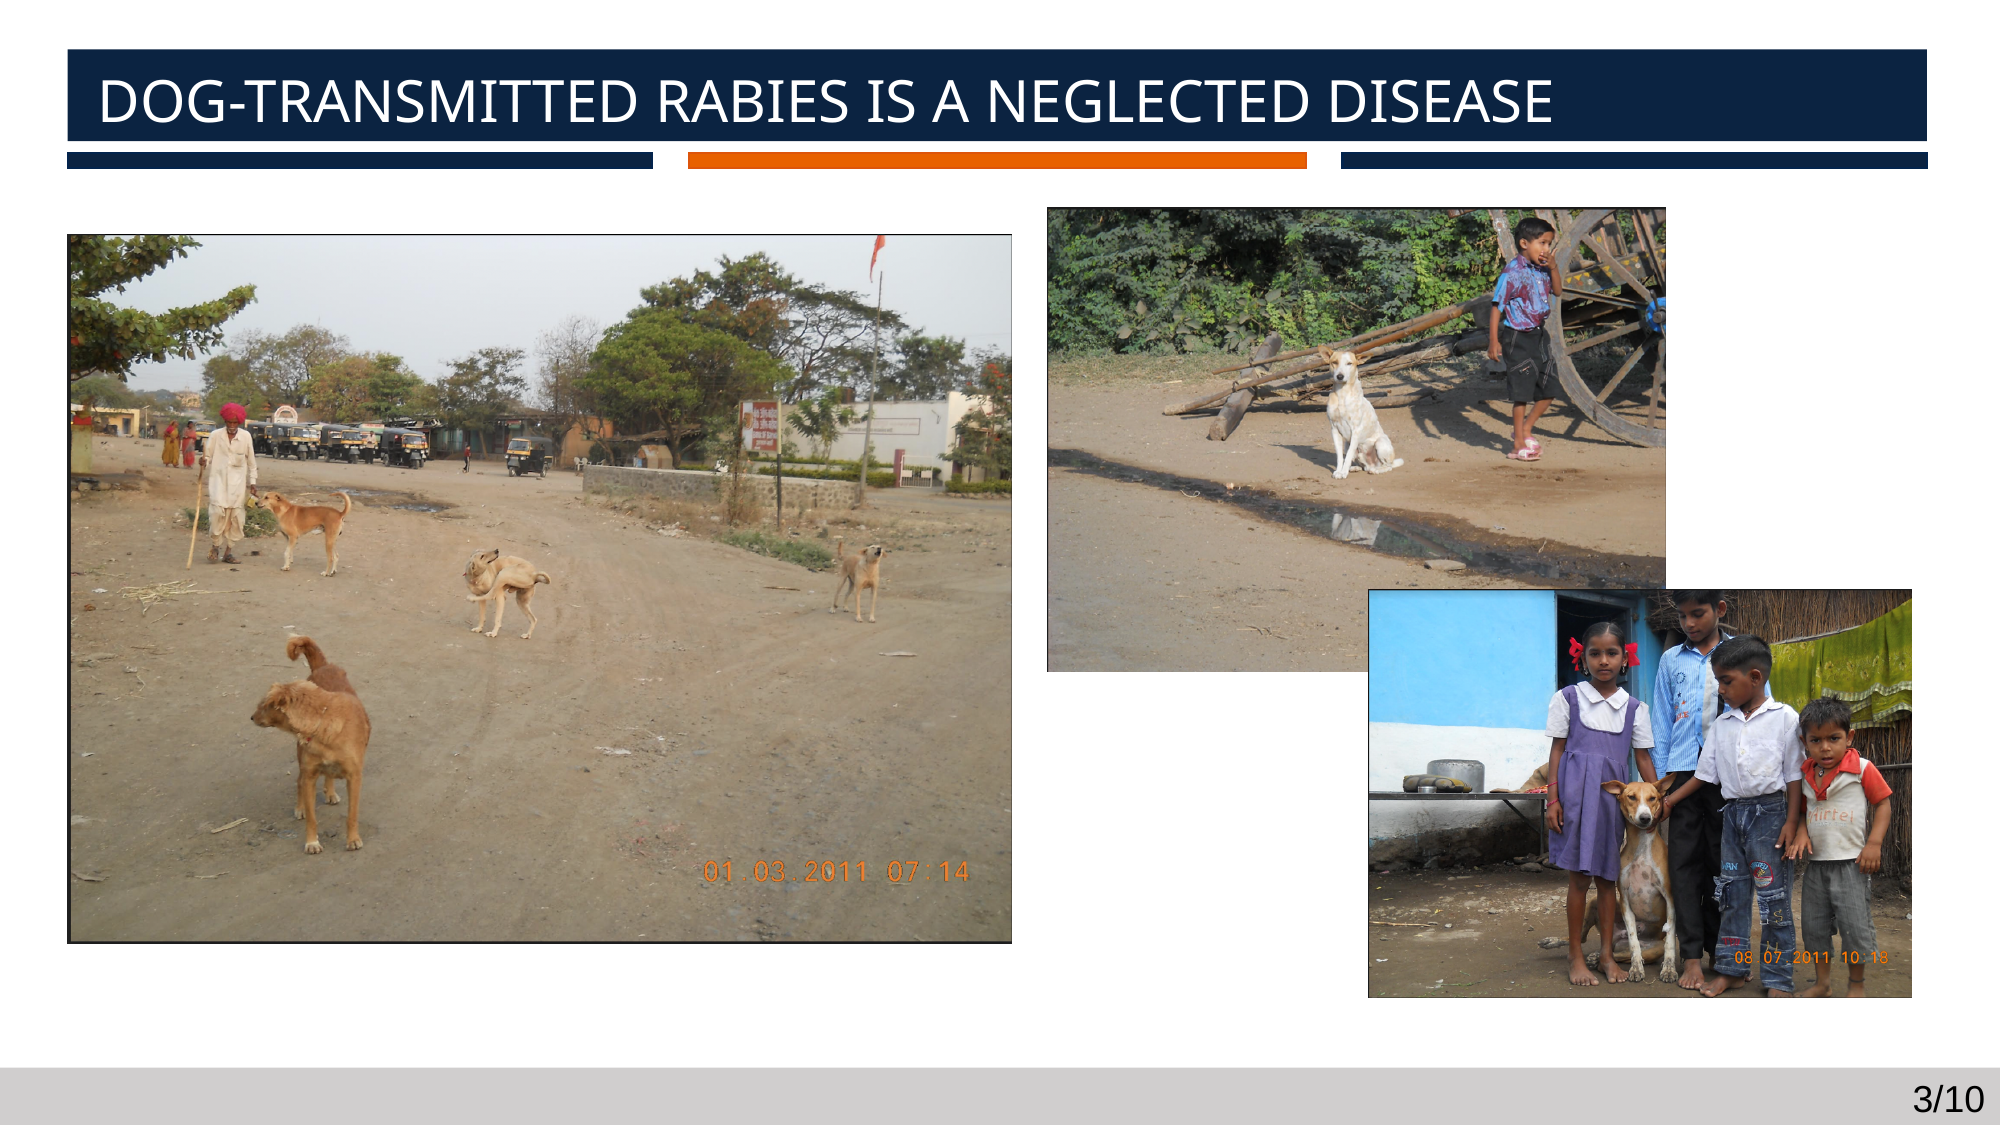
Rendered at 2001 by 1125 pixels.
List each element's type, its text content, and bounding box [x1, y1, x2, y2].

text_box DOG-TRANSMITTED RABIES IS A neglected disease [67, 49, 1927, 142]
text_box [1341, 152, 1928, 169]
text_box 3/10 [0, 1067, 2000, 1125]
picture [1047, 207, 1912, 998]
picture [67, 234, 1012, 944]
text_box [688, 152, 1307, 169]
text_box [67, 152, 653, 169]
